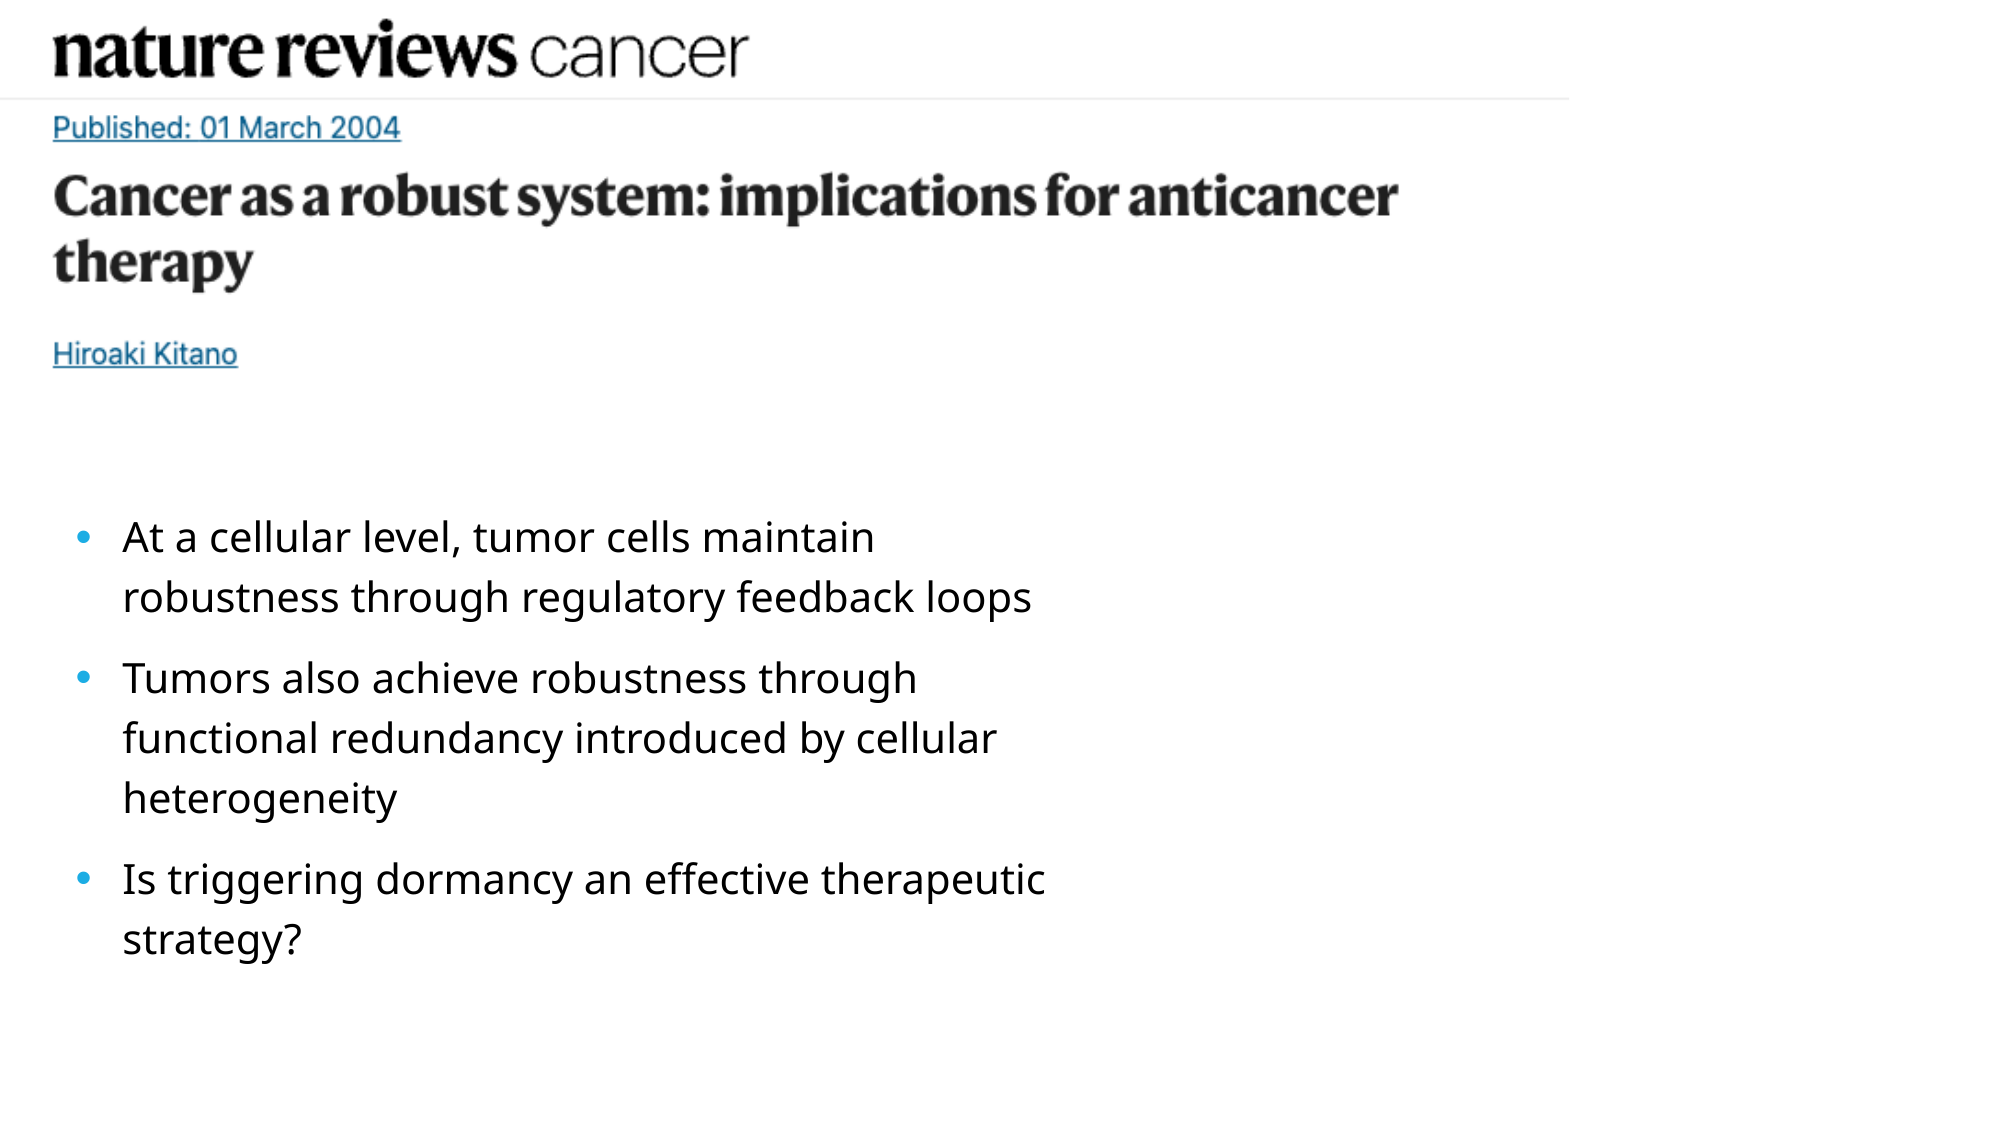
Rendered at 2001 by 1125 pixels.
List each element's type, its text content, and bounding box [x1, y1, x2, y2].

picture [0, 0, 1570, 386]
list At a cellular level, tumor cells maintain robustness through regulatory feedback loops Tumors also achieve robustness through functional redundancy introduced by cellular heterogeneity Is triggering dormancy an effective therapeutic strategy? [60, 386, 1074, 1080]
